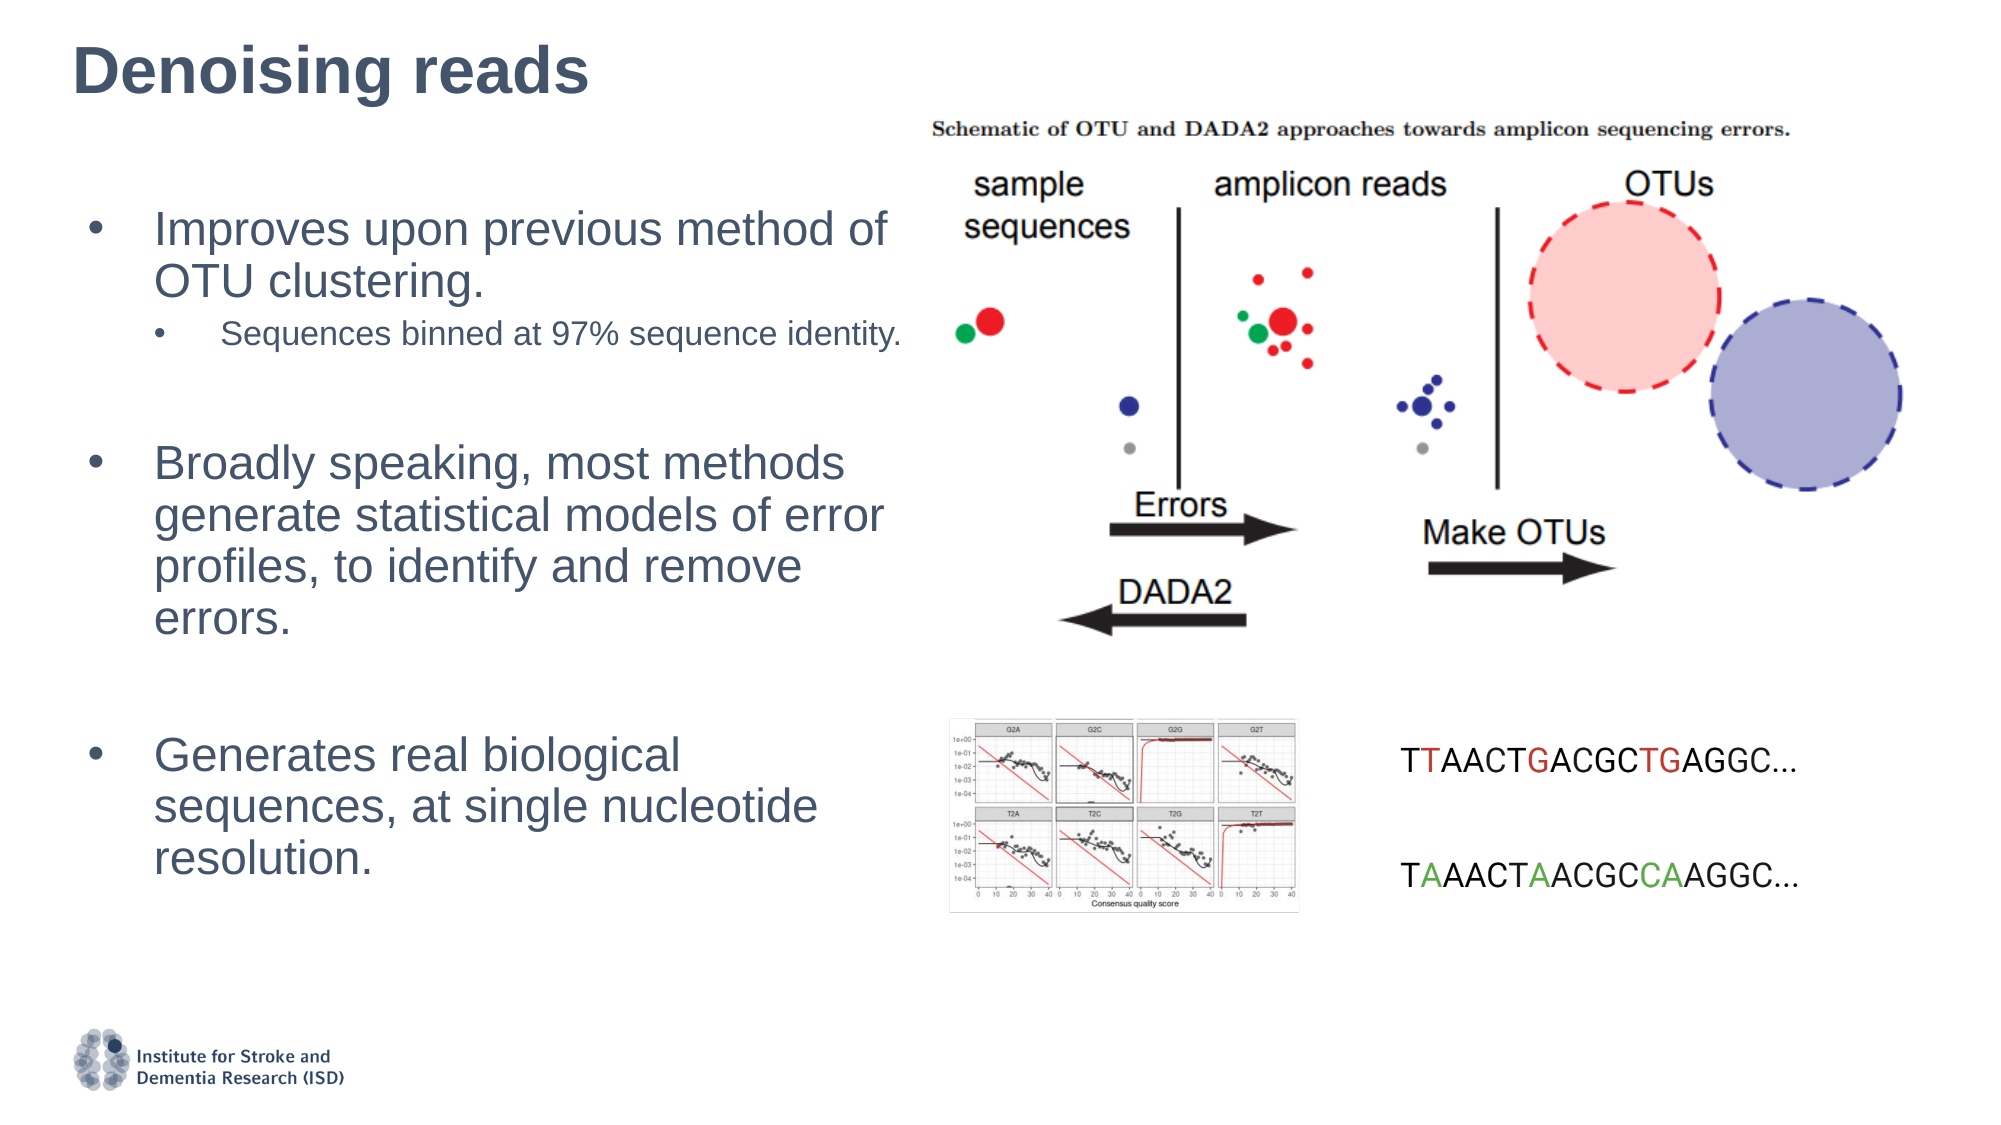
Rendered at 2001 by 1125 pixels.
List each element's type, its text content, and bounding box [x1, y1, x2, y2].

picture [919, 101, 1962, 658]
picture [845, 697, 1981, 940]
list Improves upon previous method of OTU clustering. Sequences binned at 97% sequence identity. Broadly speaking, most methods generate statistical models of error profiles, to identify and remove errors. Generates real biological sequences, at single nucleotide resolution. [72, 197, 920, 936]
title Denoising reads [72, 36, 1876, 167]
picture [72, 1027, 366, 1091]
